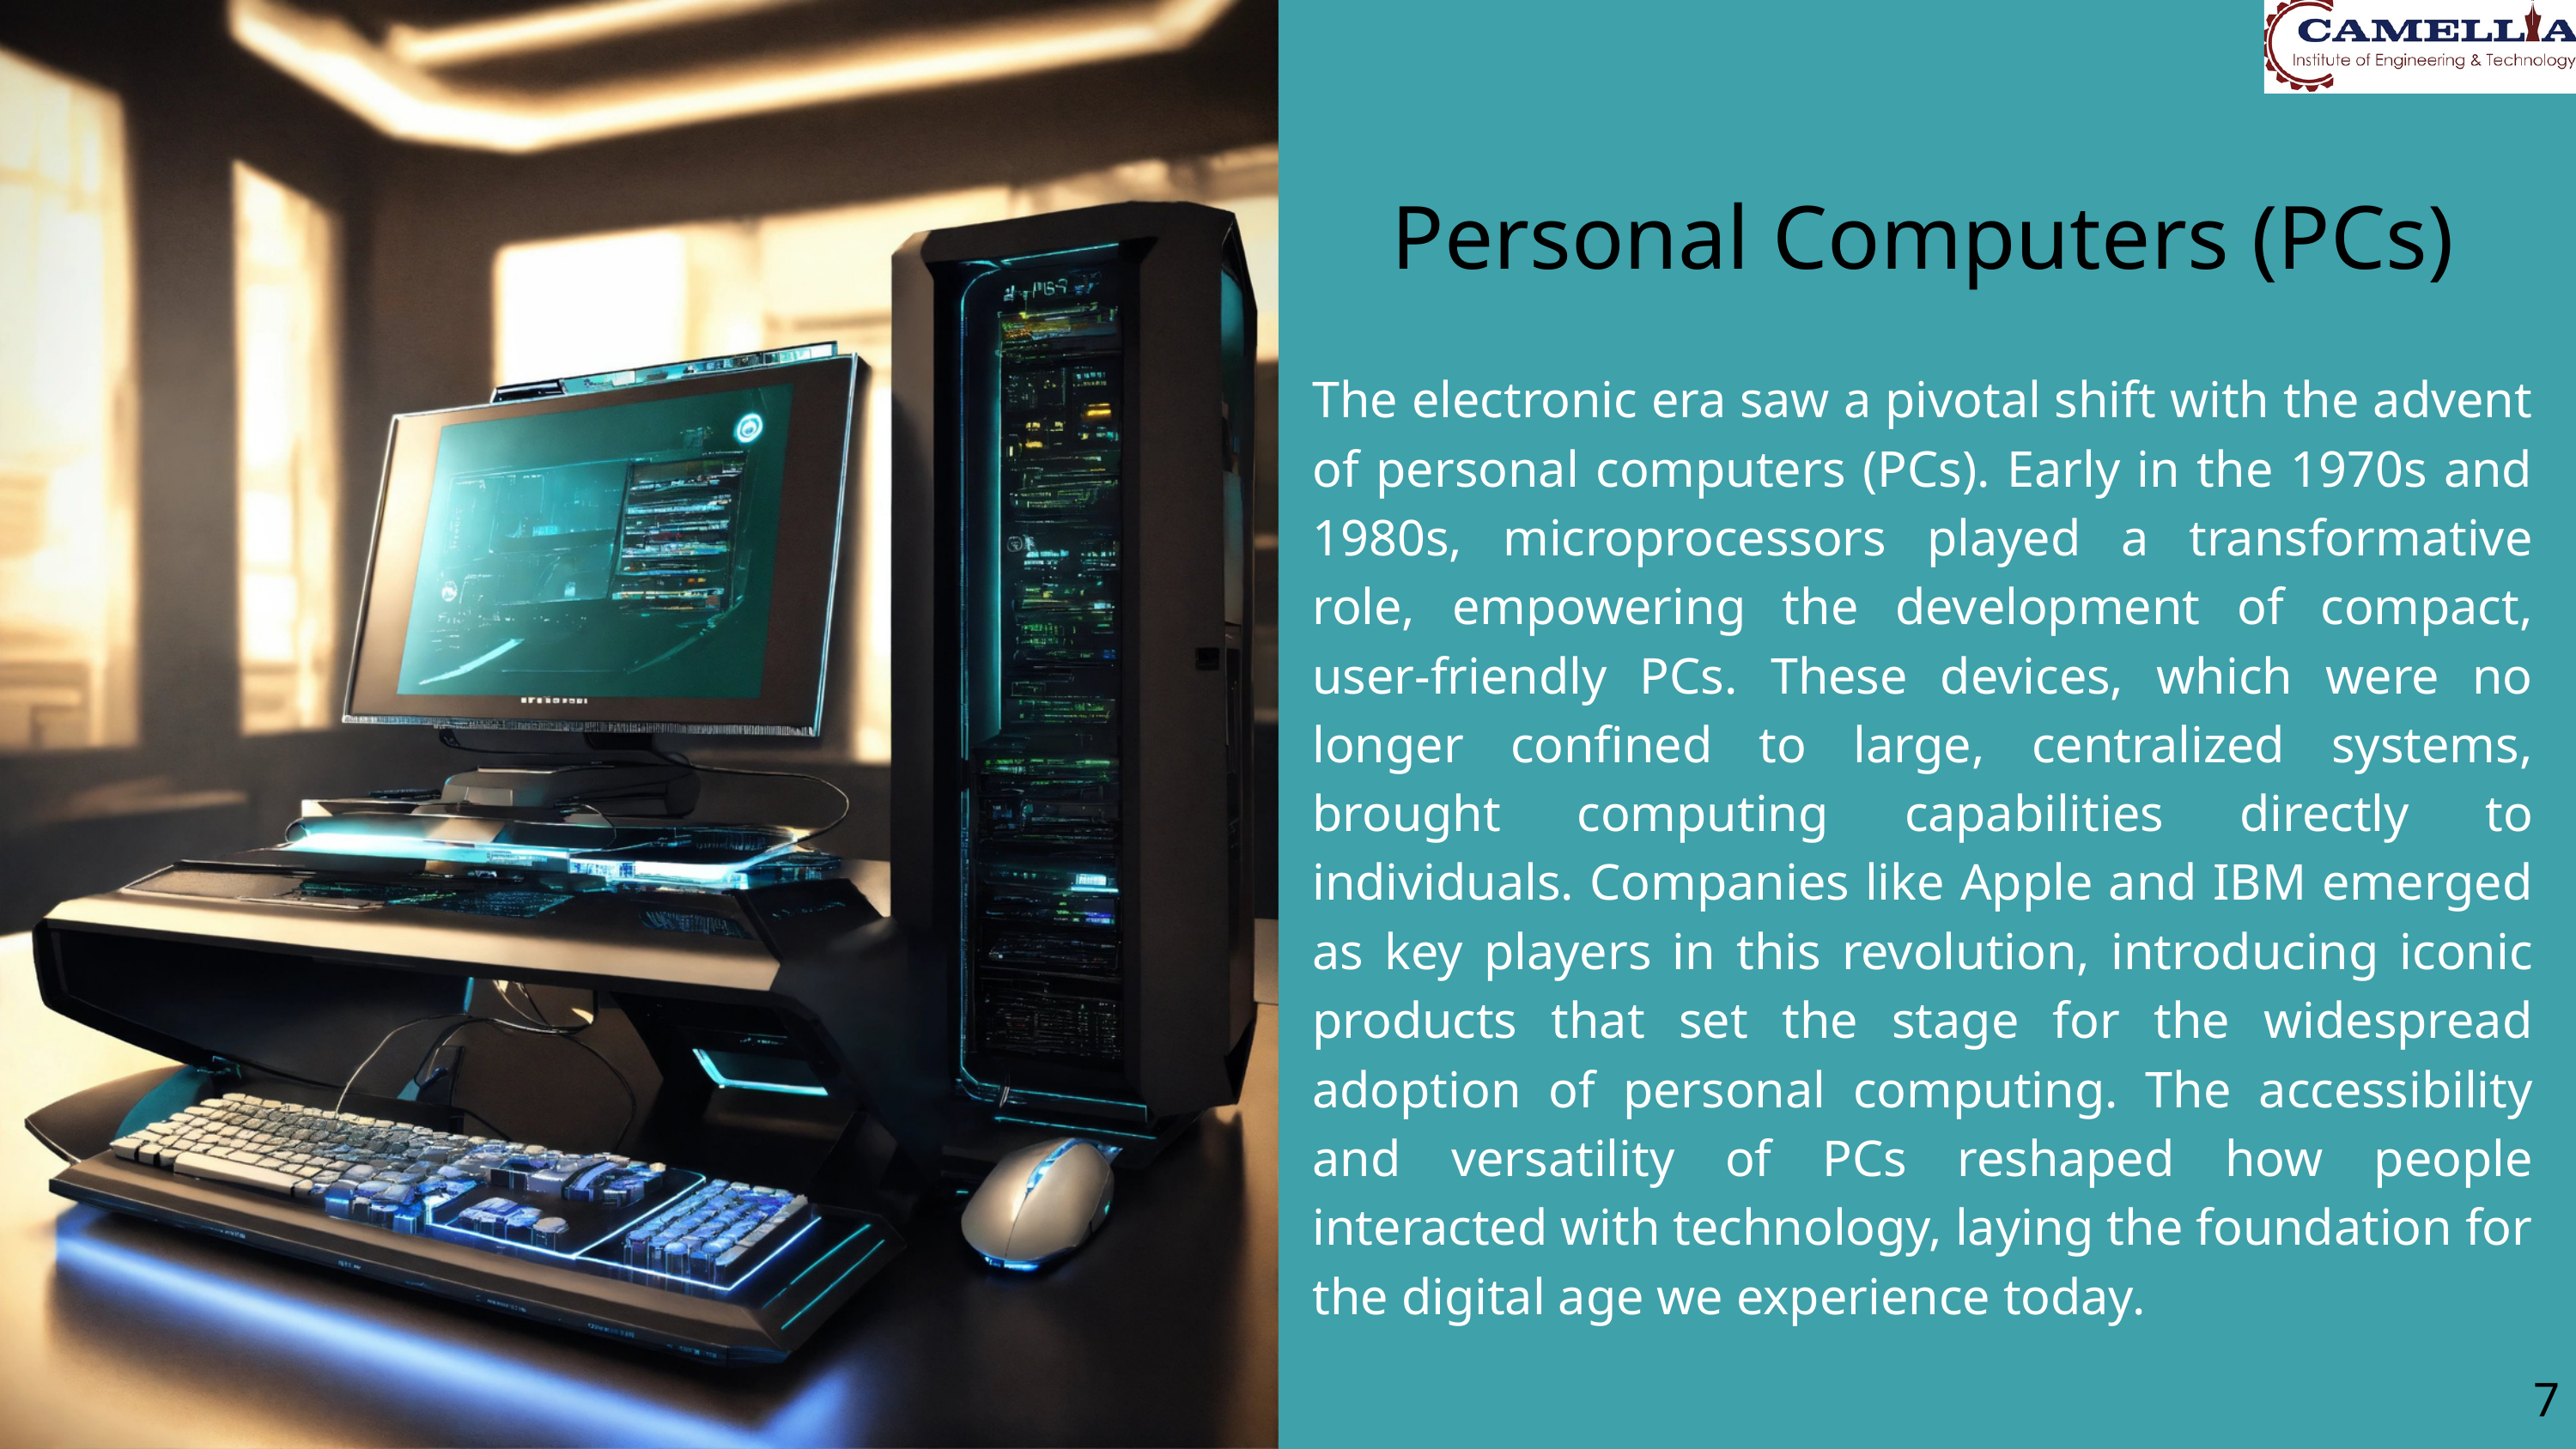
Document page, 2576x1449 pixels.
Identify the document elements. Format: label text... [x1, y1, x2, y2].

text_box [2263, 0, 2576, 94]
text_box The electronic era saw a pivotal shift with the advent of personal computers (PCs). Early in the 1970s and 1980s, microprocessors played a transformative role, empowering the development of compact, user-friendly PCs. These devices, which were no longer confined to large, centralized systems, brought computing capabilities directly to individuals. Companies like Apple and IBM emerged as key players in this revolution, introducing iconic products that set the stage for the widespread adoption of personal computing. The accessibility and versatility of PCs reshaped how people interacted with technology, laying the foundation for the digital age we experience today. [1312, 358, 2534, 1325]
text_box [0, 0, 1279, 1449]
text_box Personal Computers (PCs) [1322, 164, 2524, 288]
text_box 7 [2533, 1360, 2557, 1427]
